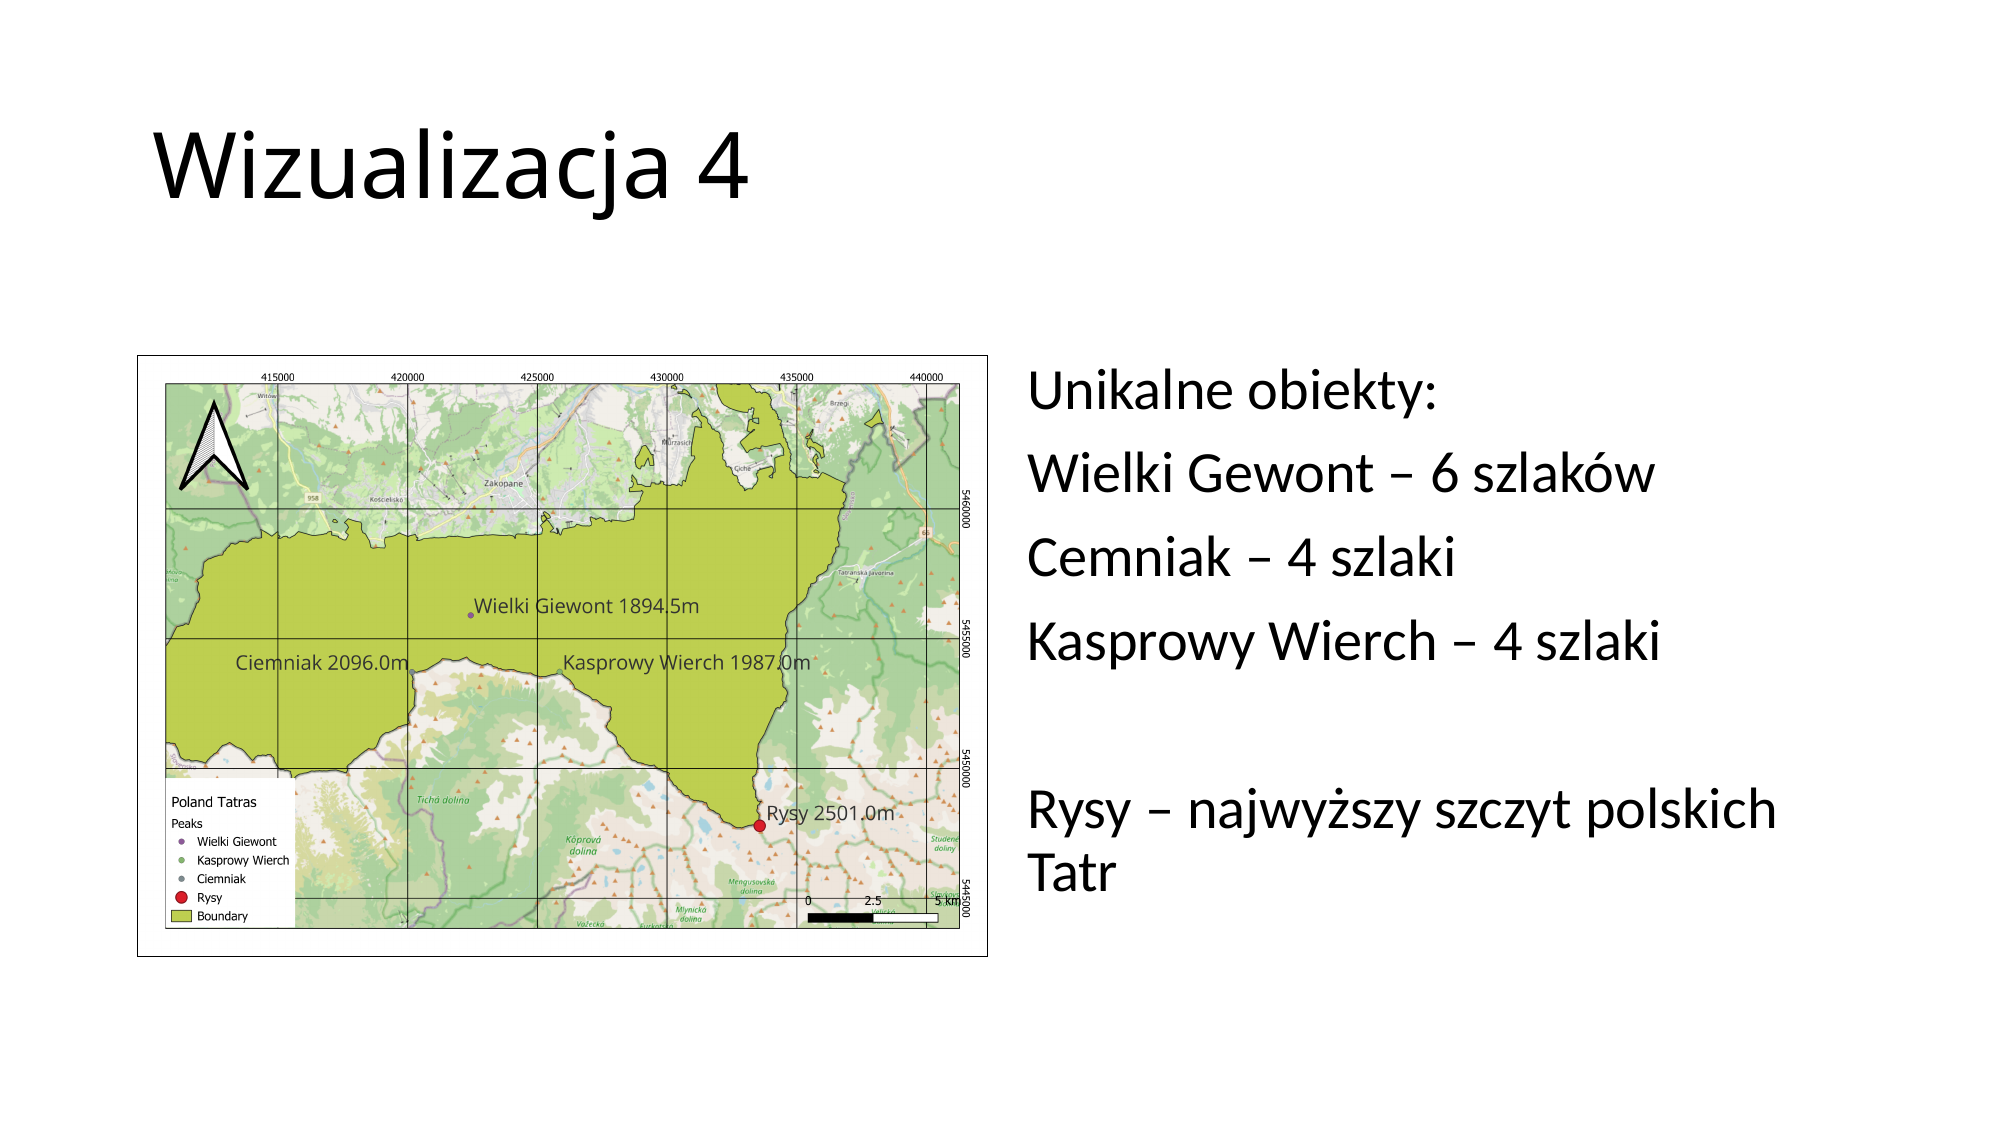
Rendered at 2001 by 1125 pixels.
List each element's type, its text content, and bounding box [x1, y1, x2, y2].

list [137, 355, 988, 957]
title Wizualizacja 4 [137, 59, 1863, 278]
list Unikalne obiekty: Wielki Gewont – 6 szlaków Cemniak – 4 szlaki Kasprowy Wierch – 4 szlaki Rysy – najwyższy szczyt polskich Tatr [1012, 351, 1863, 1066]
